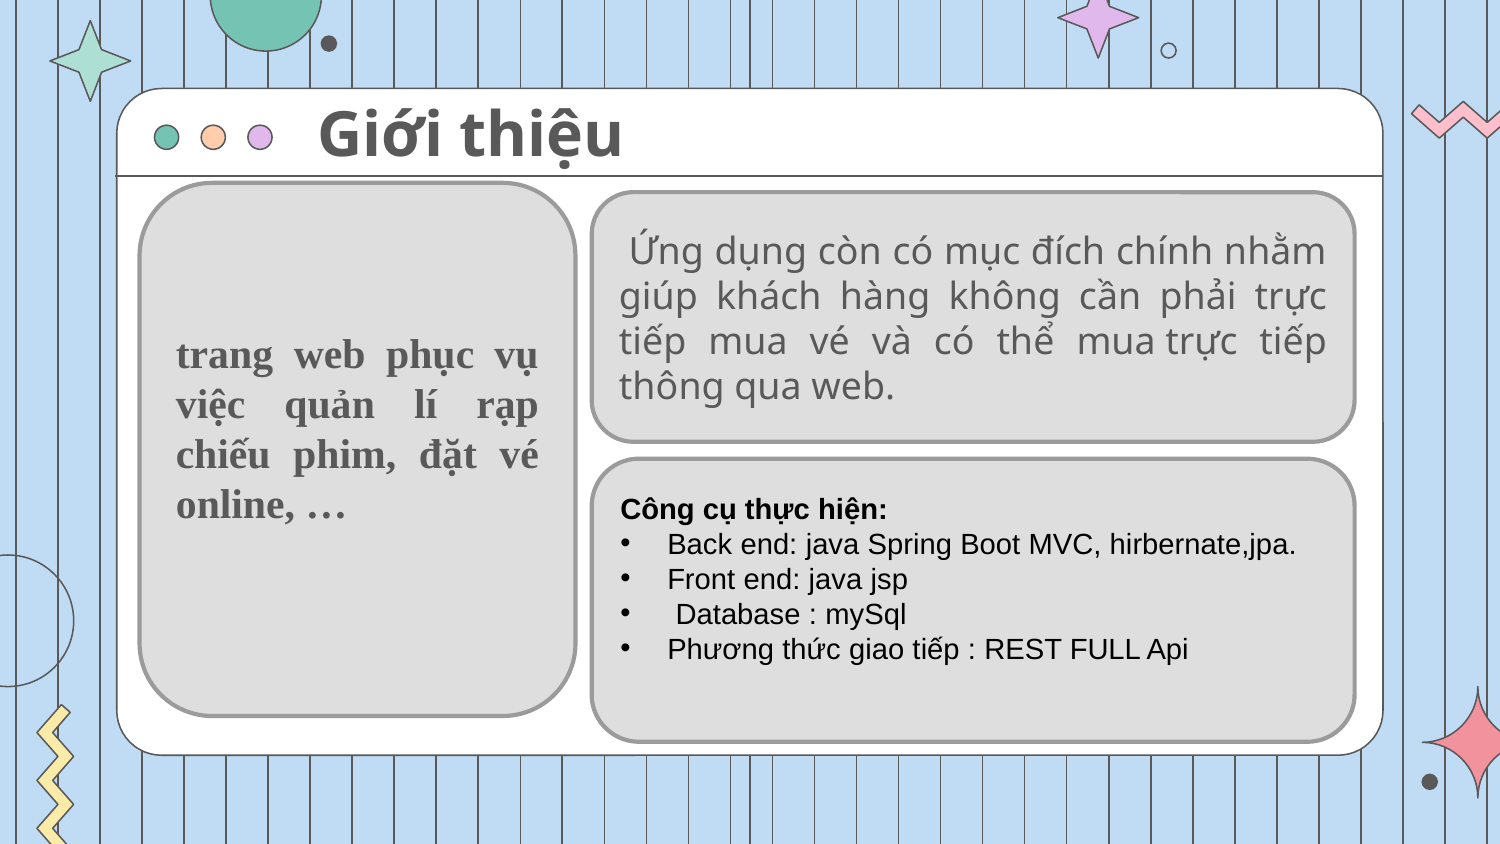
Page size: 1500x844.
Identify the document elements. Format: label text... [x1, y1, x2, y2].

text_box Ứng dụng còn có mục đích chính nhằm giúp khách hàng không cần phải trực tiếp mua vé và có thể mua trực tiếp thông qua web. [589, 190, 1357, 444]
text_box Công cụ thực hiện: Back end: java Spring Boot MVC, hirbernate,jpa. Front end: java jsp Database : mySql Phương thức giao tiếp : REST FULL Api [589, 456, 1357, 744]
title Giới thiệu [302, 88, 1340, 175]
text_box trang web phục vụ việc quản lí rạp chiếu phim, đặt vé online, … [137, 180, 578, 719]
